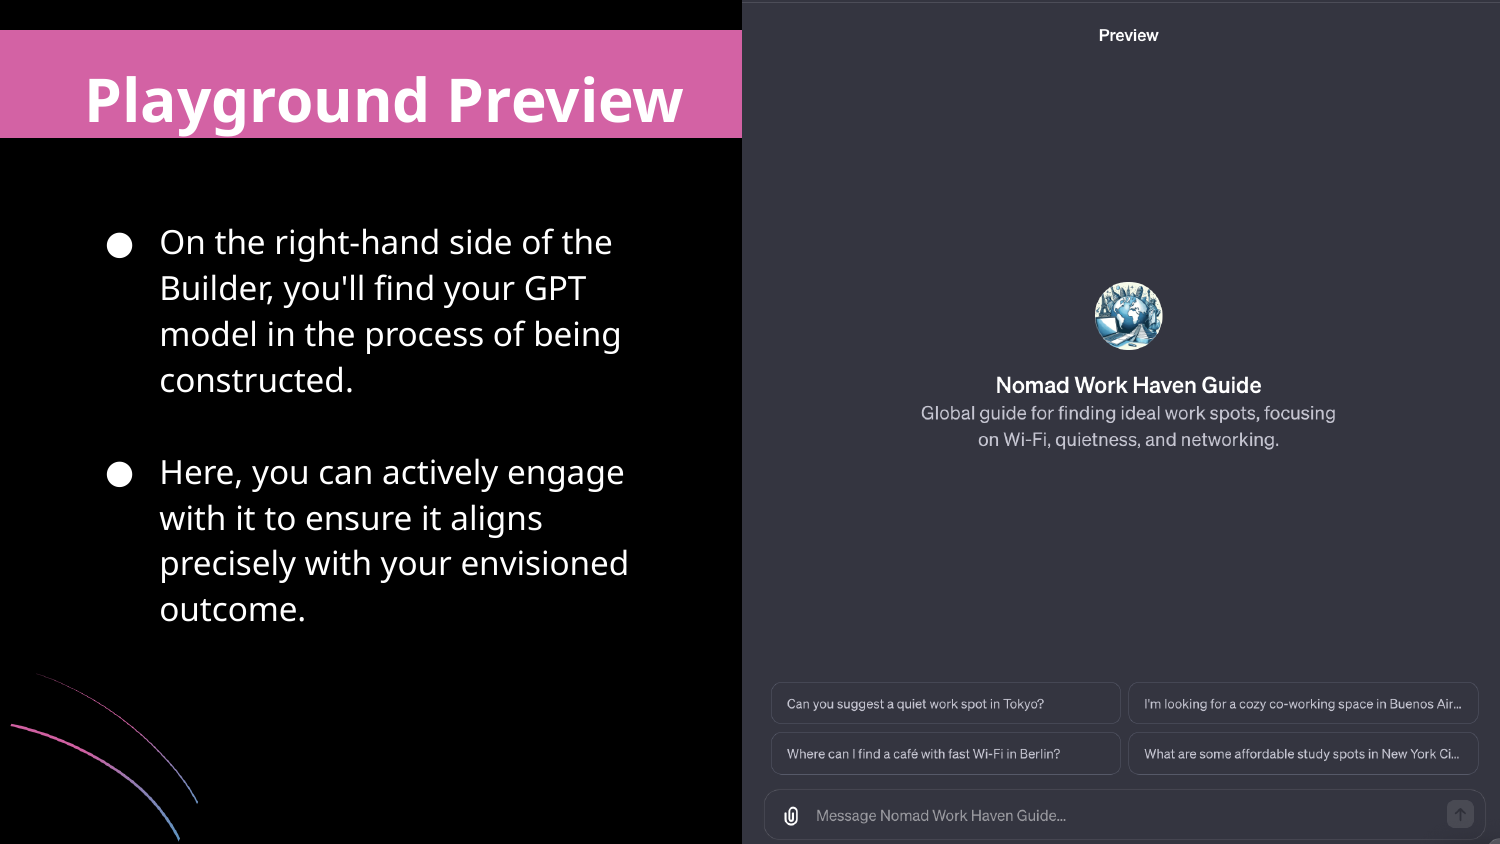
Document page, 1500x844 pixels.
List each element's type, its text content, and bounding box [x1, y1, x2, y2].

text_box On the right-hand side of the Builder, you'll find your GPT model in the process of being constructed. Here, you can actively engage with it to ensure it aligns precisely with your envisioned outcome. [84, 251, 678, 593]
picture [741, 0, 1500, 844]
text_box [0, 670, 219, 844]
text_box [0, 20, 736, 139]
